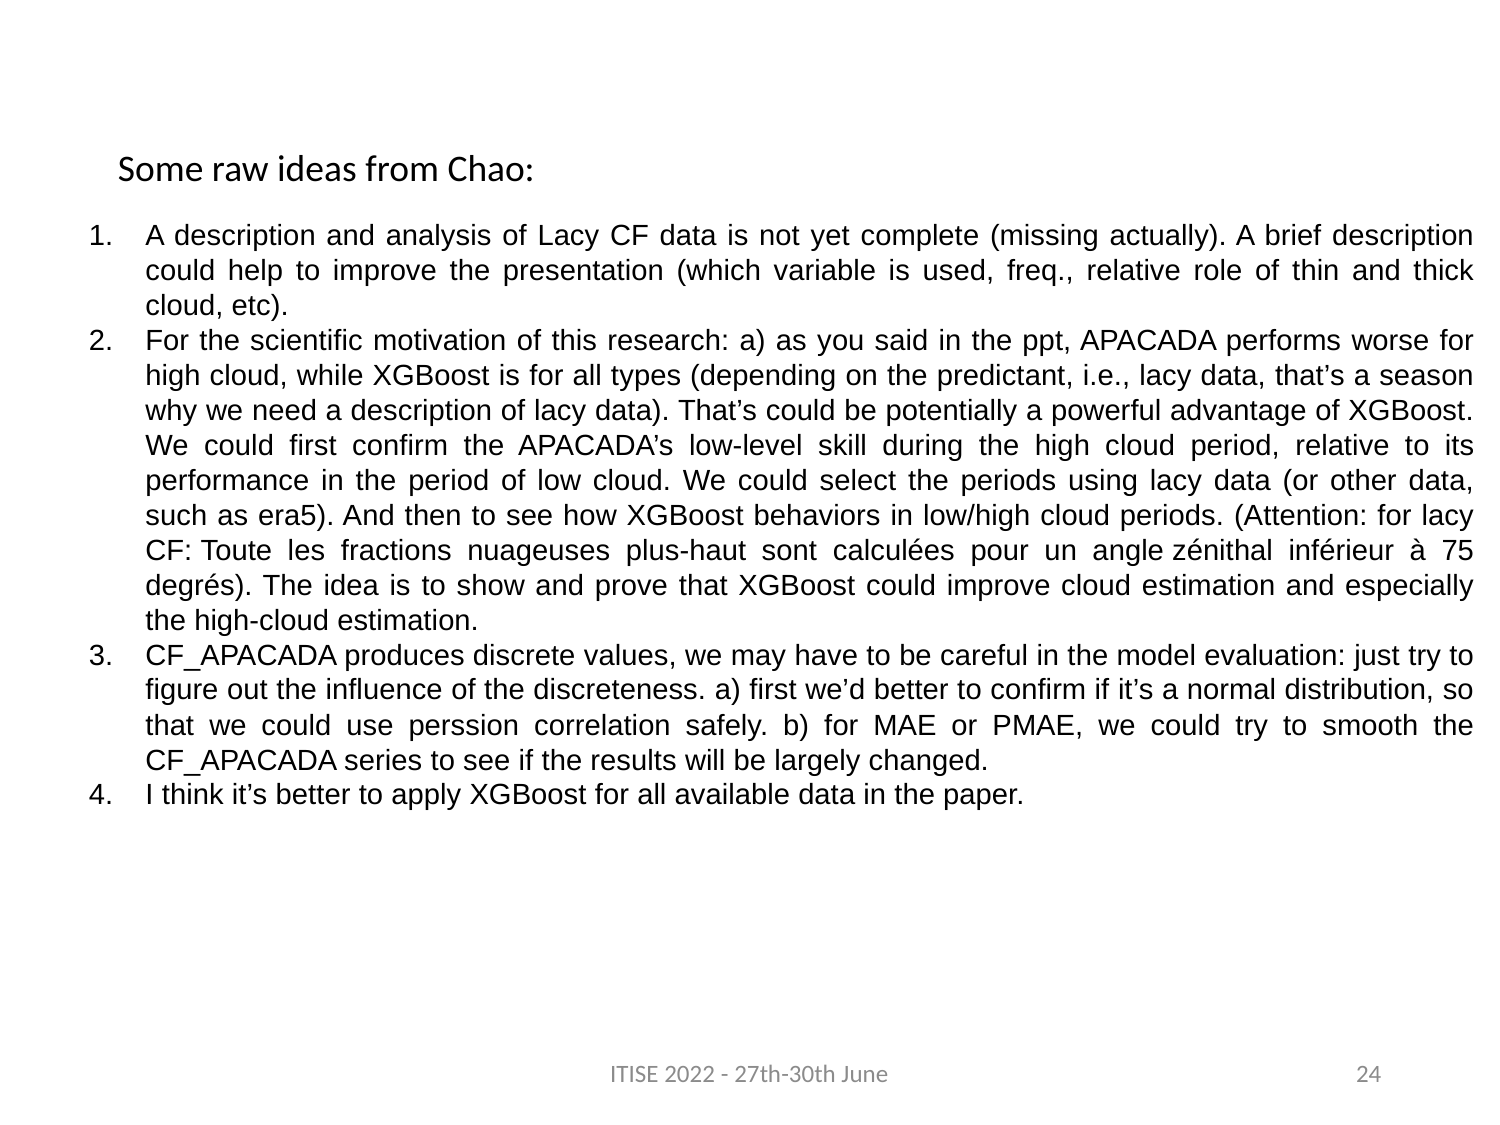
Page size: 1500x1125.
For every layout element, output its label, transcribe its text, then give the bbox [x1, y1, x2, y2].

footer ITISE 2022 - 27th-30th June [496, 1042, 1003, 1103]
title Some raw ideas from Chao: [103, 59, 1397, 208]
text_box A description and analysis of Lacy CF data is not yet complete (missing actually). A brief description could help to improve the presentation (which variable is used, freq., relative role of thin and thick cloud, etc). For the scientific motivation of this research: a) as you said in the ppt, APACADA performs worse for high cloud, while XGBoost is for all types (depending on the predictant, i.e., lacy data, that’s a season why we need a description of lacy data). That’s could be potentially a powerful advantage of XGBoost. We could first confirm the APACADA’s low-level skill during the high cloud period, relative to its performance in the period of low cloud. We could select the periods using lacy data (or other data, such as era5). And then to see how XGBoost behaviors in low/high cloud periods. (Attention: for lacy CF: Toute les fractions nuageuses plus-haut sont calculées pour un angle zénithal inférieur à 75 degrés). The idea is to show and prove that XGBoost could improve cloud estimation and especially the high-cloud estimation. CF_APACADA produces discrete values, we may have to be careful in the model evaluation: just try to figure out the influence of the discreteness. a) first we’d better to confirm if it’s a normal distribution, so that we could use perssion correlation safely. b) for MAE or PMAE, we could try to smooth the CF_APACADA series to see if the results will be largely changed. I think it’s better to apply XGBoost for all available data in the paper. [74, 208, 1491, 888]
slide_number 24 [1059, 1042, 1397, 1103]
